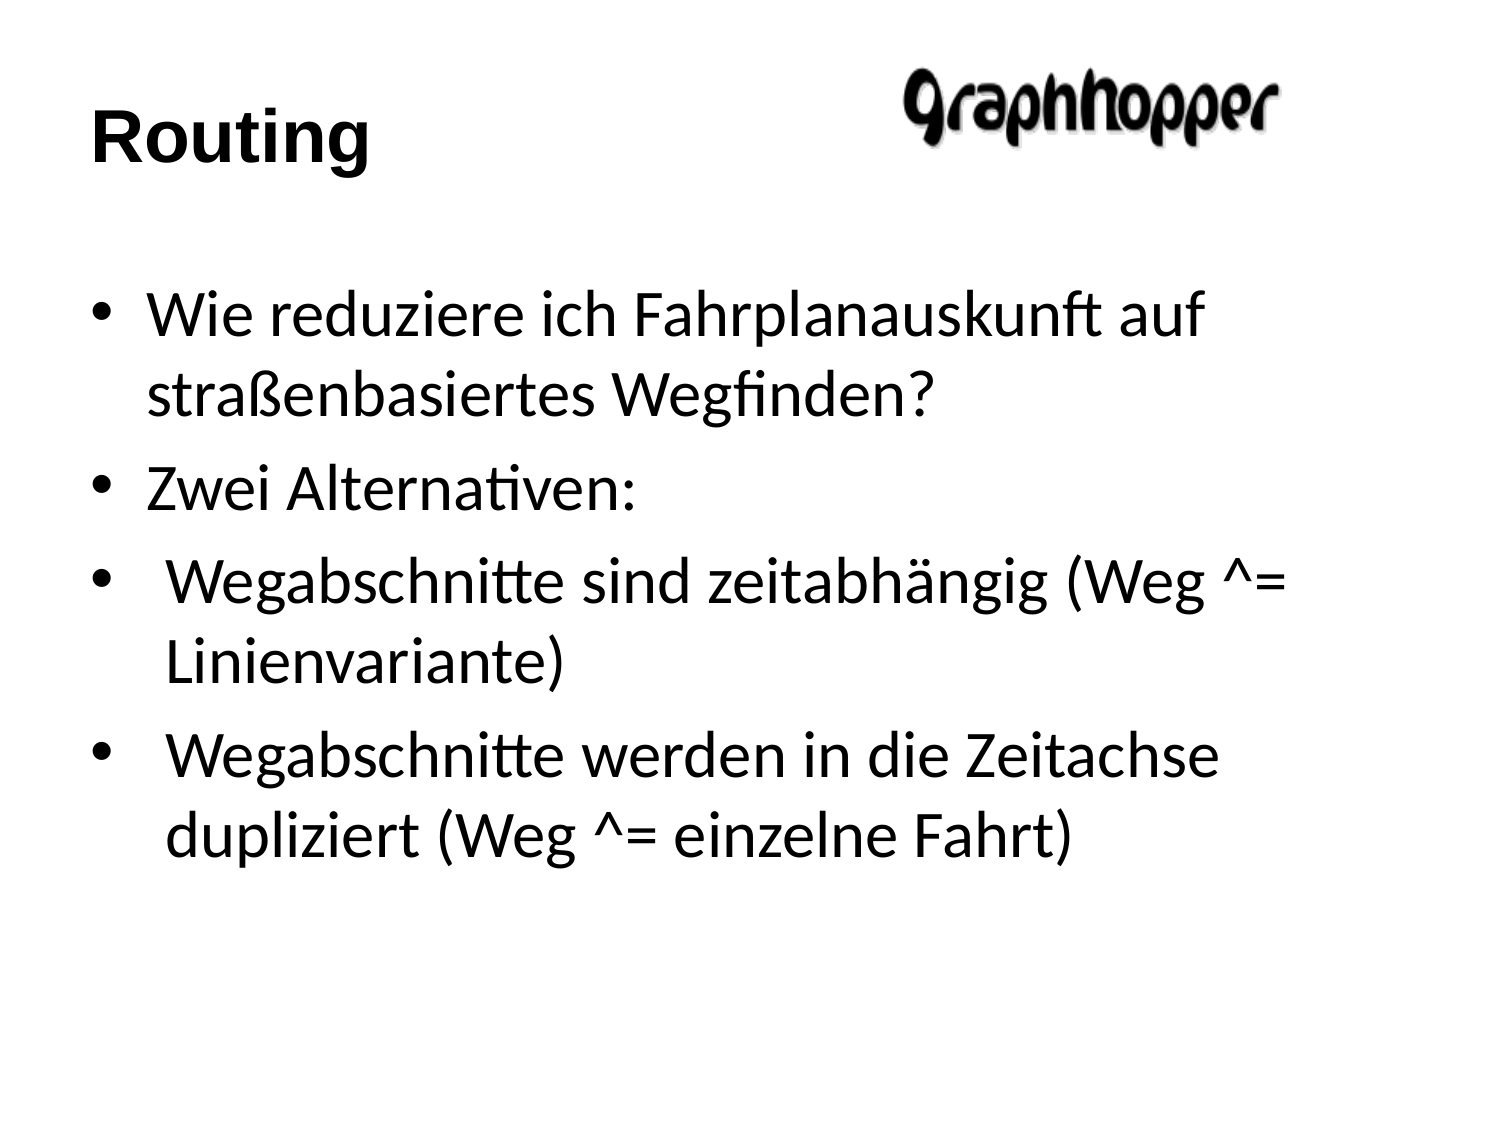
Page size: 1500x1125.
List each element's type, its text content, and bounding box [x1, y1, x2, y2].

picture [894, 55, 1289, 157]
title Routing [75, 45, 1425, 233]
list Wie reduziere ich Fahrplanauskunft auf straßenbasiertes Wegfinden? Zwei Alternativen: Wegabschnitte sind zeitabhängig (Weg ^= Linienvariante) Wegabschnitte werden in die Zeitachse dupliziert (Weg ^= einzelne Fahrt) [75, 262, 1425, 1005]
